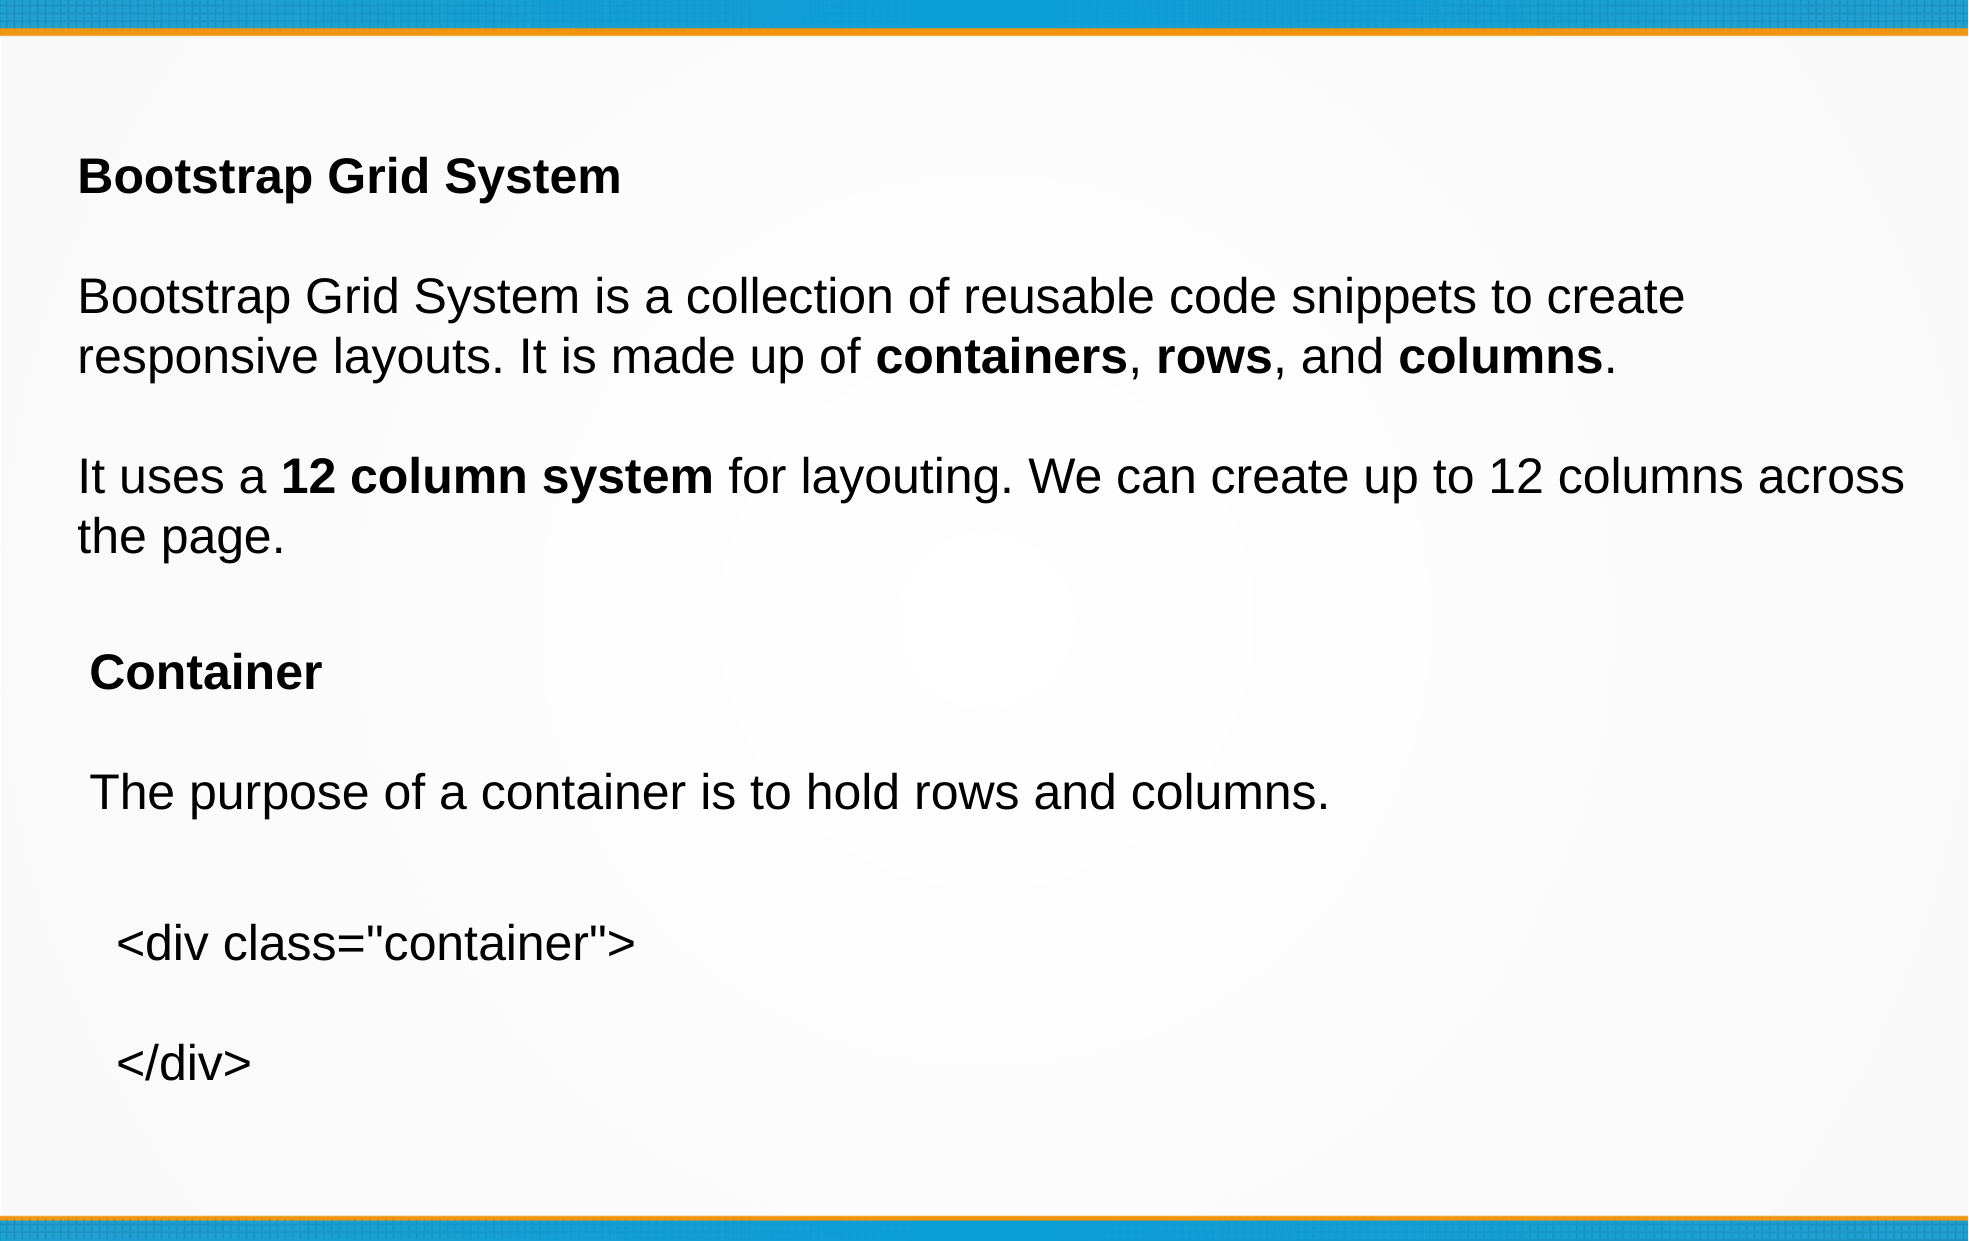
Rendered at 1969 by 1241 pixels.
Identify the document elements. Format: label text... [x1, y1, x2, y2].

picture [0, 0, 1969, 1241]
text_box Bootstrap Grid System Bootstrap Grid System is a collection of reusable code snippets to create responsive layouts. It is made up of containers, rows, and columns. It uses a 12 column system for layouting. We can create up to 12 columns across the page. [62, 135, 1930, 571]
text_box <div class="container"> </div> [101, 903, 652, 1099]
text_box Container The purpose of a container is to hold rows and columns. [74, 631, 1929, 827]
